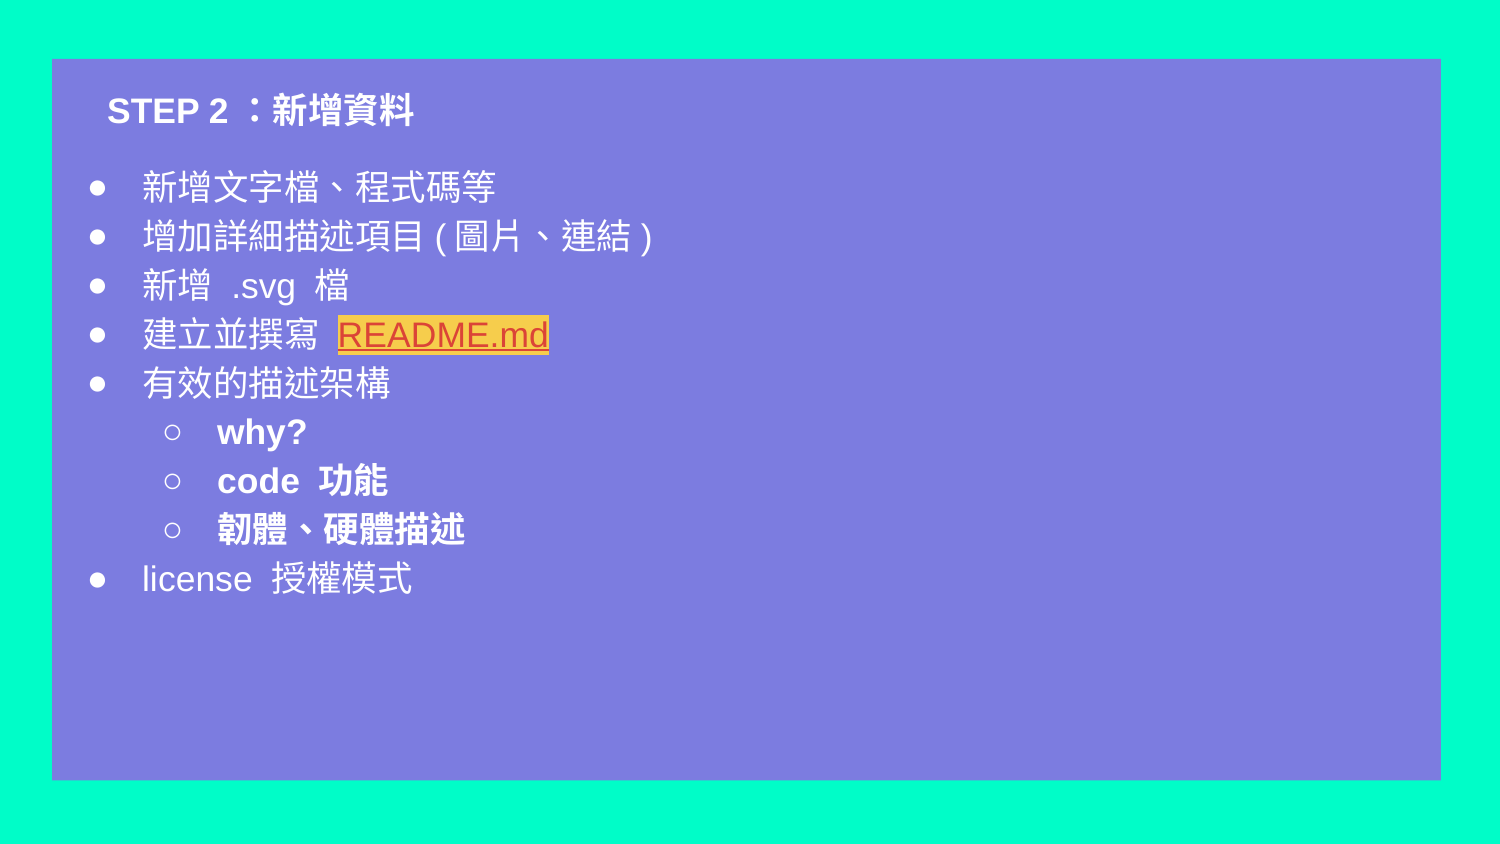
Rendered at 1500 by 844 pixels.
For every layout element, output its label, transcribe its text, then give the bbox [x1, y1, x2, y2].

title STEP 2：新增資料 新增文字檔、程式碼等 增加詳細描述項目(圖片、連結) 新增 .svg 檔 建立並撰寫 README.md 有效的描述架構 why? code 功能 韌體、硬體描述 license 授權模式 [52, 58, 1441, 781]
